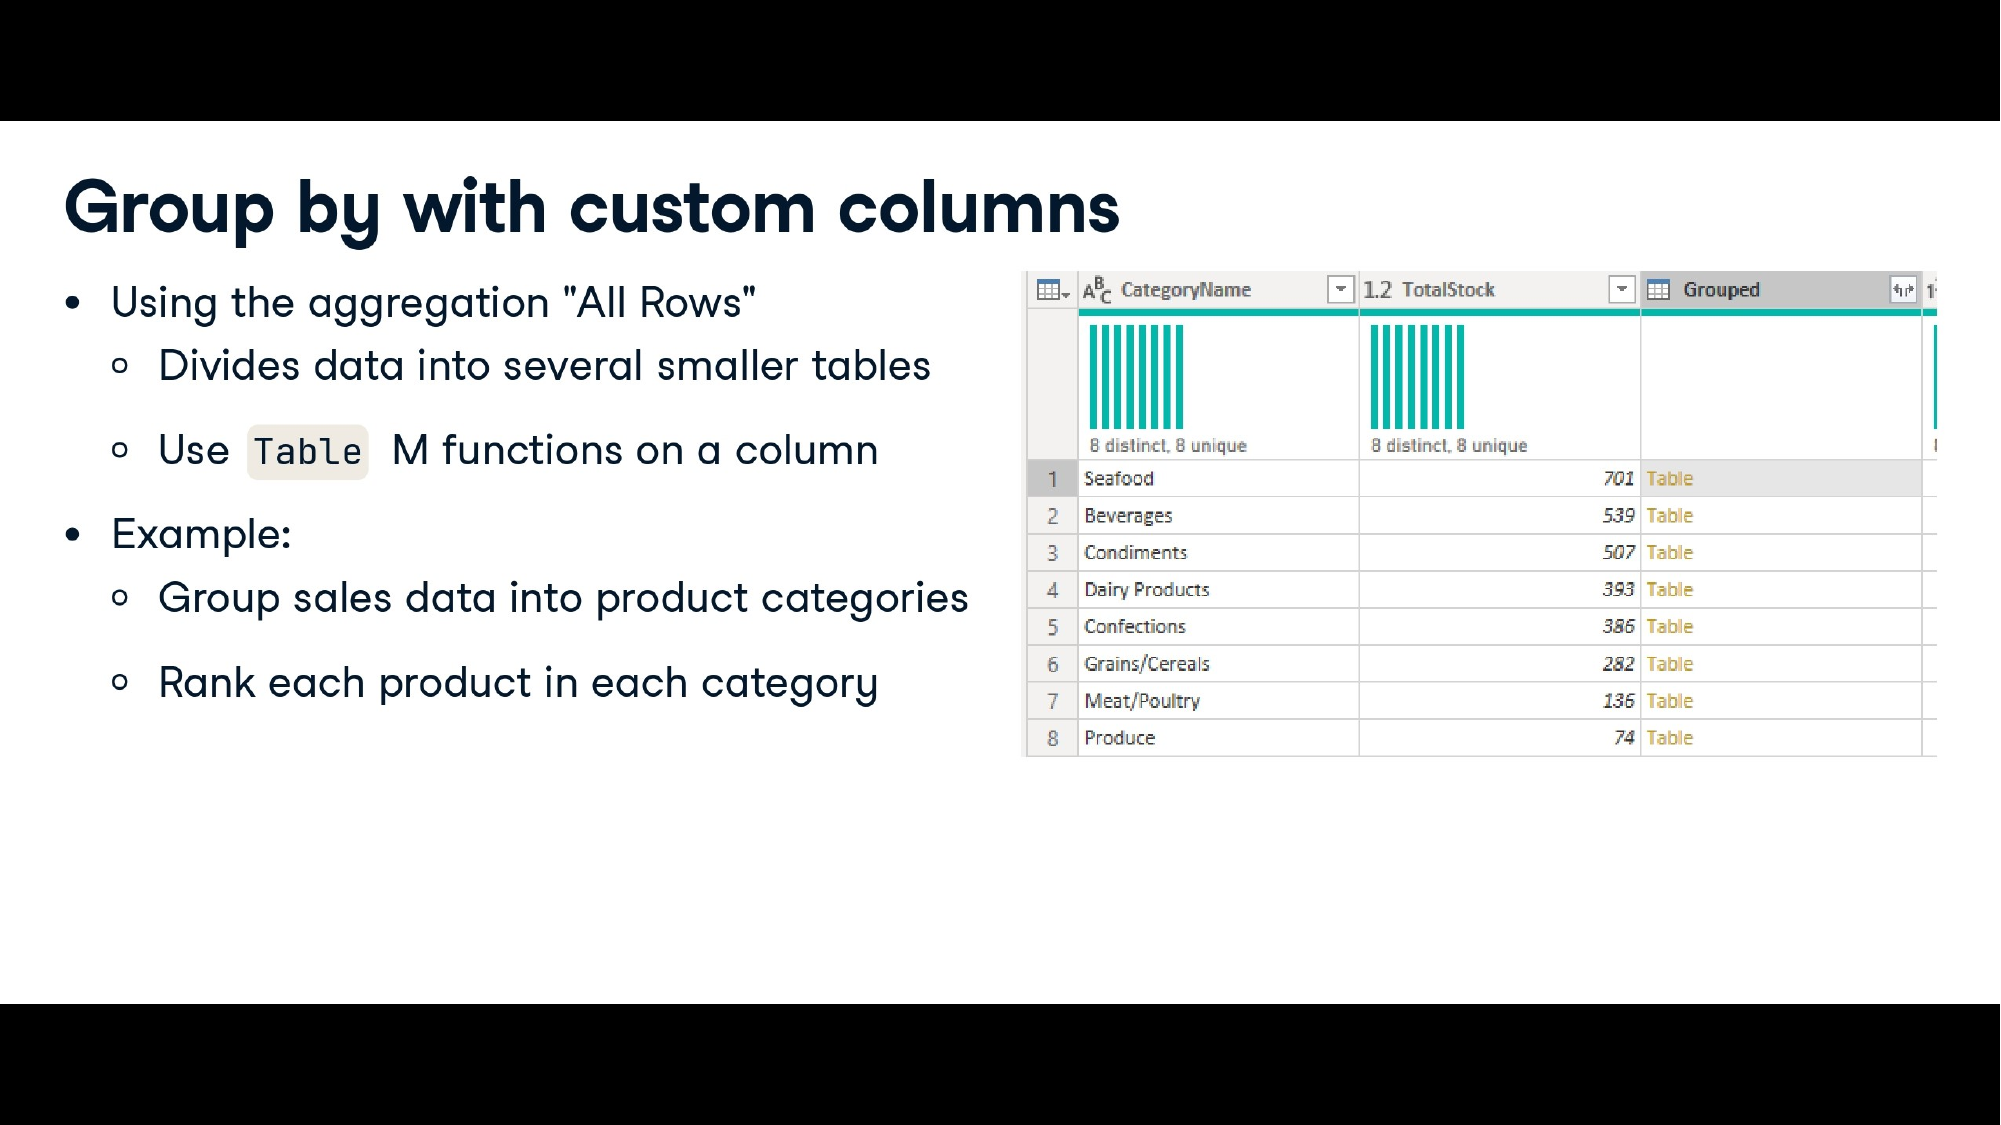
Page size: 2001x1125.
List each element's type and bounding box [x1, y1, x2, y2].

picture [0, 121, 2000, 1004]
